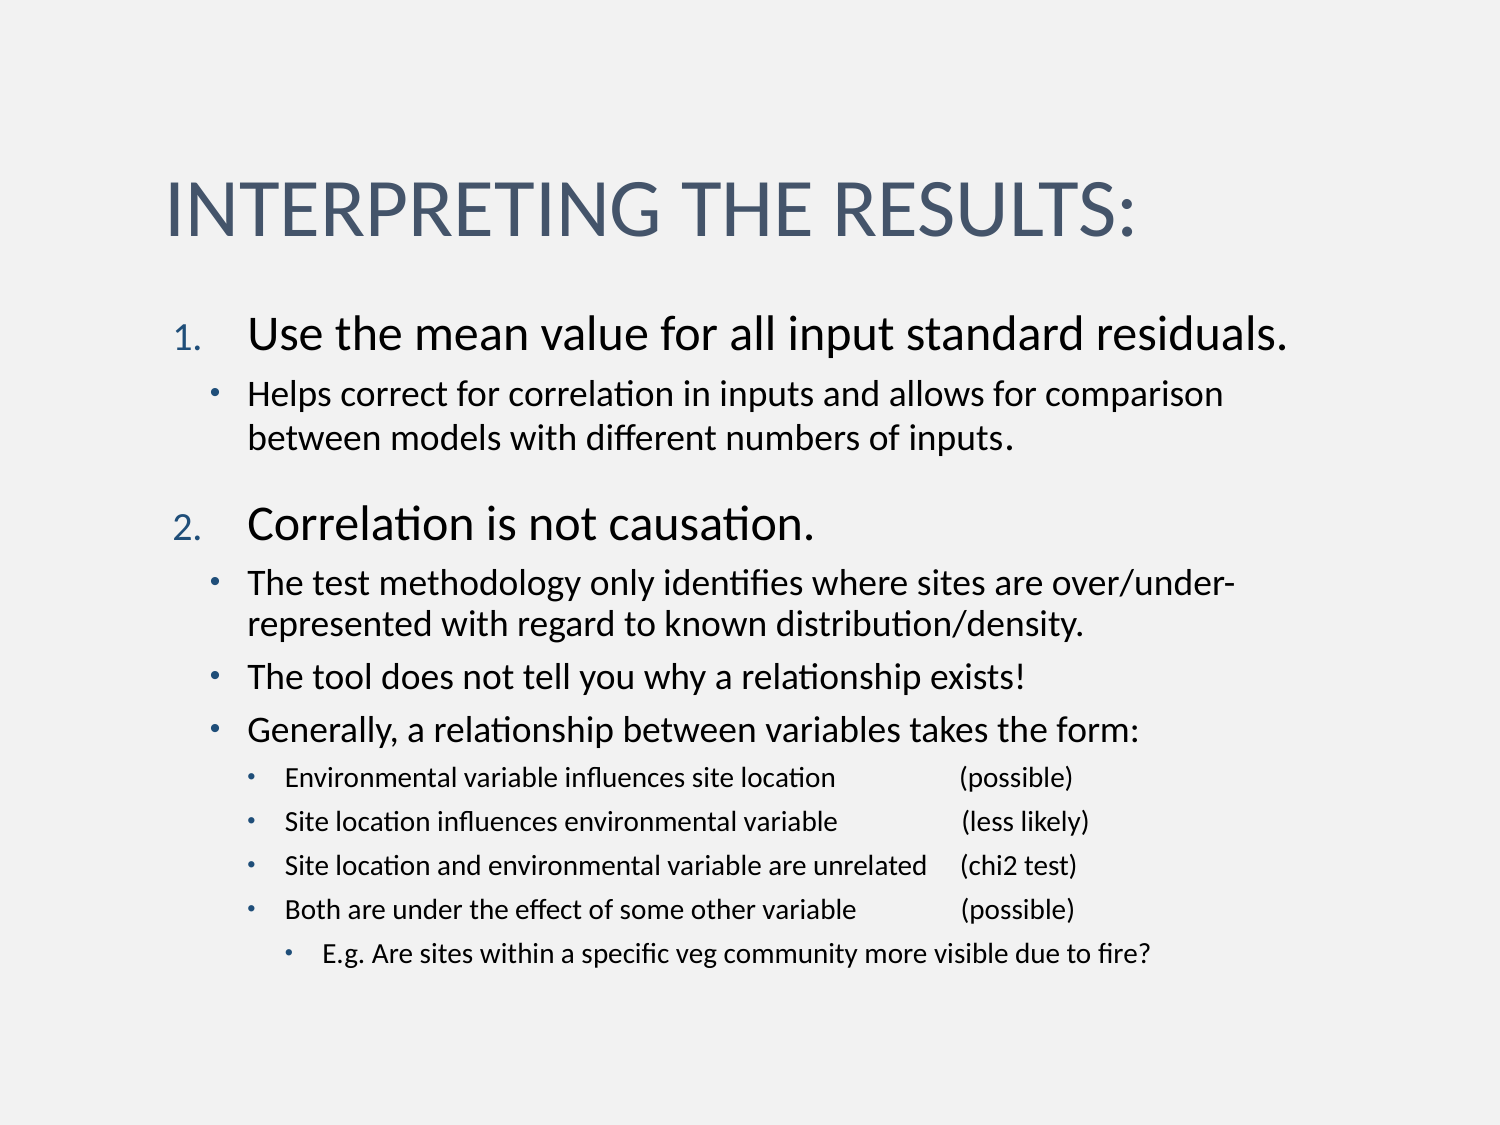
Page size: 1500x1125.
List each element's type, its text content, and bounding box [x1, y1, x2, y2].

list Use the mean value for all input standard residuals. Helps correct for correlation in inputs and allows for comparison between models with different numbers of inputs. Correlation is not causation. The test methodology only identifies where sites are over/under-represented with regard to known distribution/density. The tool does not tell you why a relationship exists! Generally, a relationship between variables takes the form: Environmental variable influences site location (possible) Site location influences environmental variable (less likely) Site location and environmental variable are unrelated (chi2 test) Both are under the effect of some other variable (possible) E.g. Are sites within a specific veg community more visible due to fire? [149, 299, 1351, 1013]
title Interpreting the results: [149, 45, 1351, 263]
